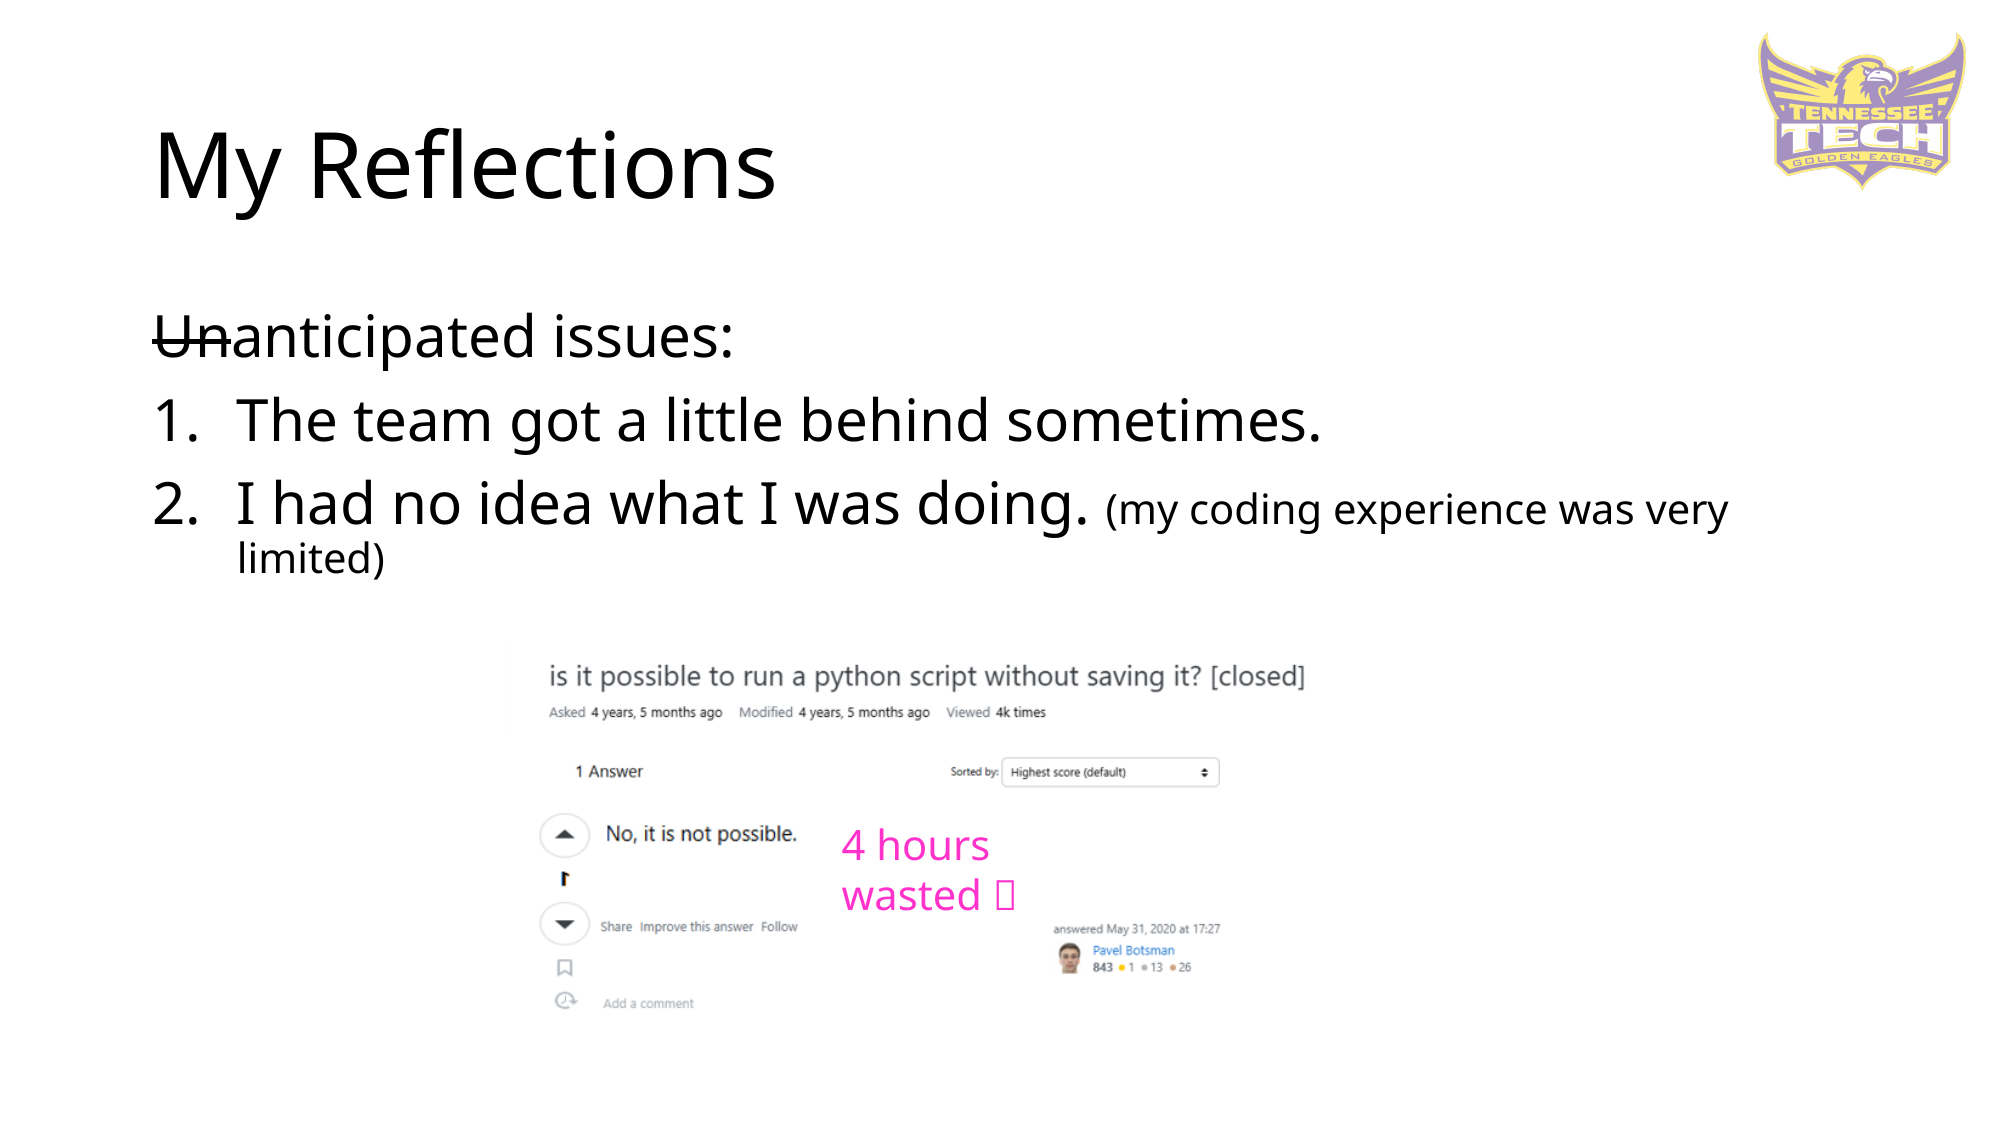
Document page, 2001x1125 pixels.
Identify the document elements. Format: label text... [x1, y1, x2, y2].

picture [1757, 31, 1967, 192]
title My Reflections [137, 59, 1863, 278]
picture [531, 643, 1322, 1036]
list Unanticipated issues: The team got a little behind sometimes. I had no idea what I was doing. (my coding experience was very limited) [137, 299, 1863, 1014]
